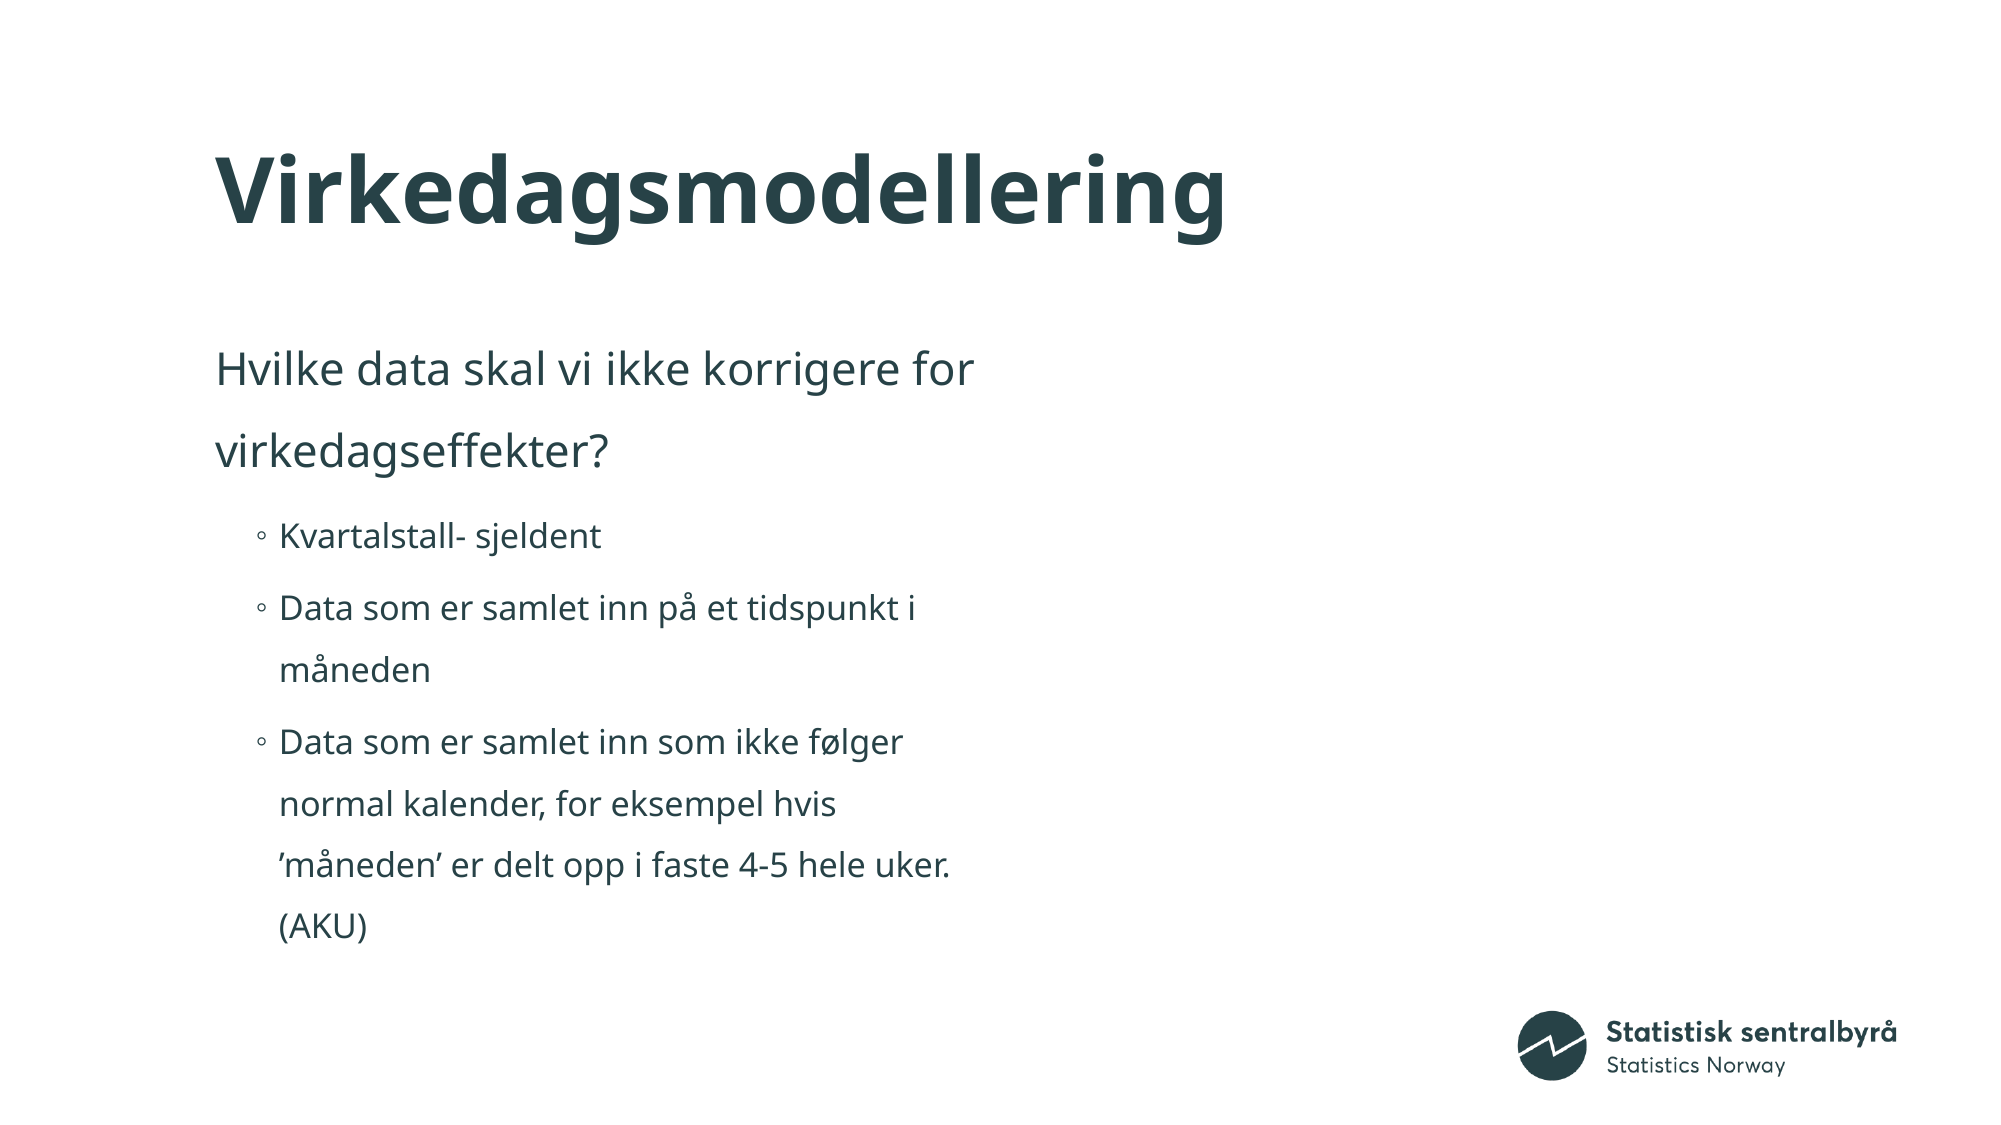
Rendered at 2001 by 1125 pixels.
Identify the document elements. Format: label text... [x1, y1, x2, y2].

list Hvilke data skal vi ikke korrigere for virkedagseffekter? Kvartalstall- sjeldent Data som er samlet inn på et tidspunkt i måneden Data som er samlet inn som ikke følger normal kalender, for eksempel hvis ’måneden’ er delt opp i faste 4-5 hele uker. (AKU) [200, 305, 1011, 959]
picture [1503, 995, 2000, 1125]
title Virkedagsmodellering [200, 90, 1784, 306]
